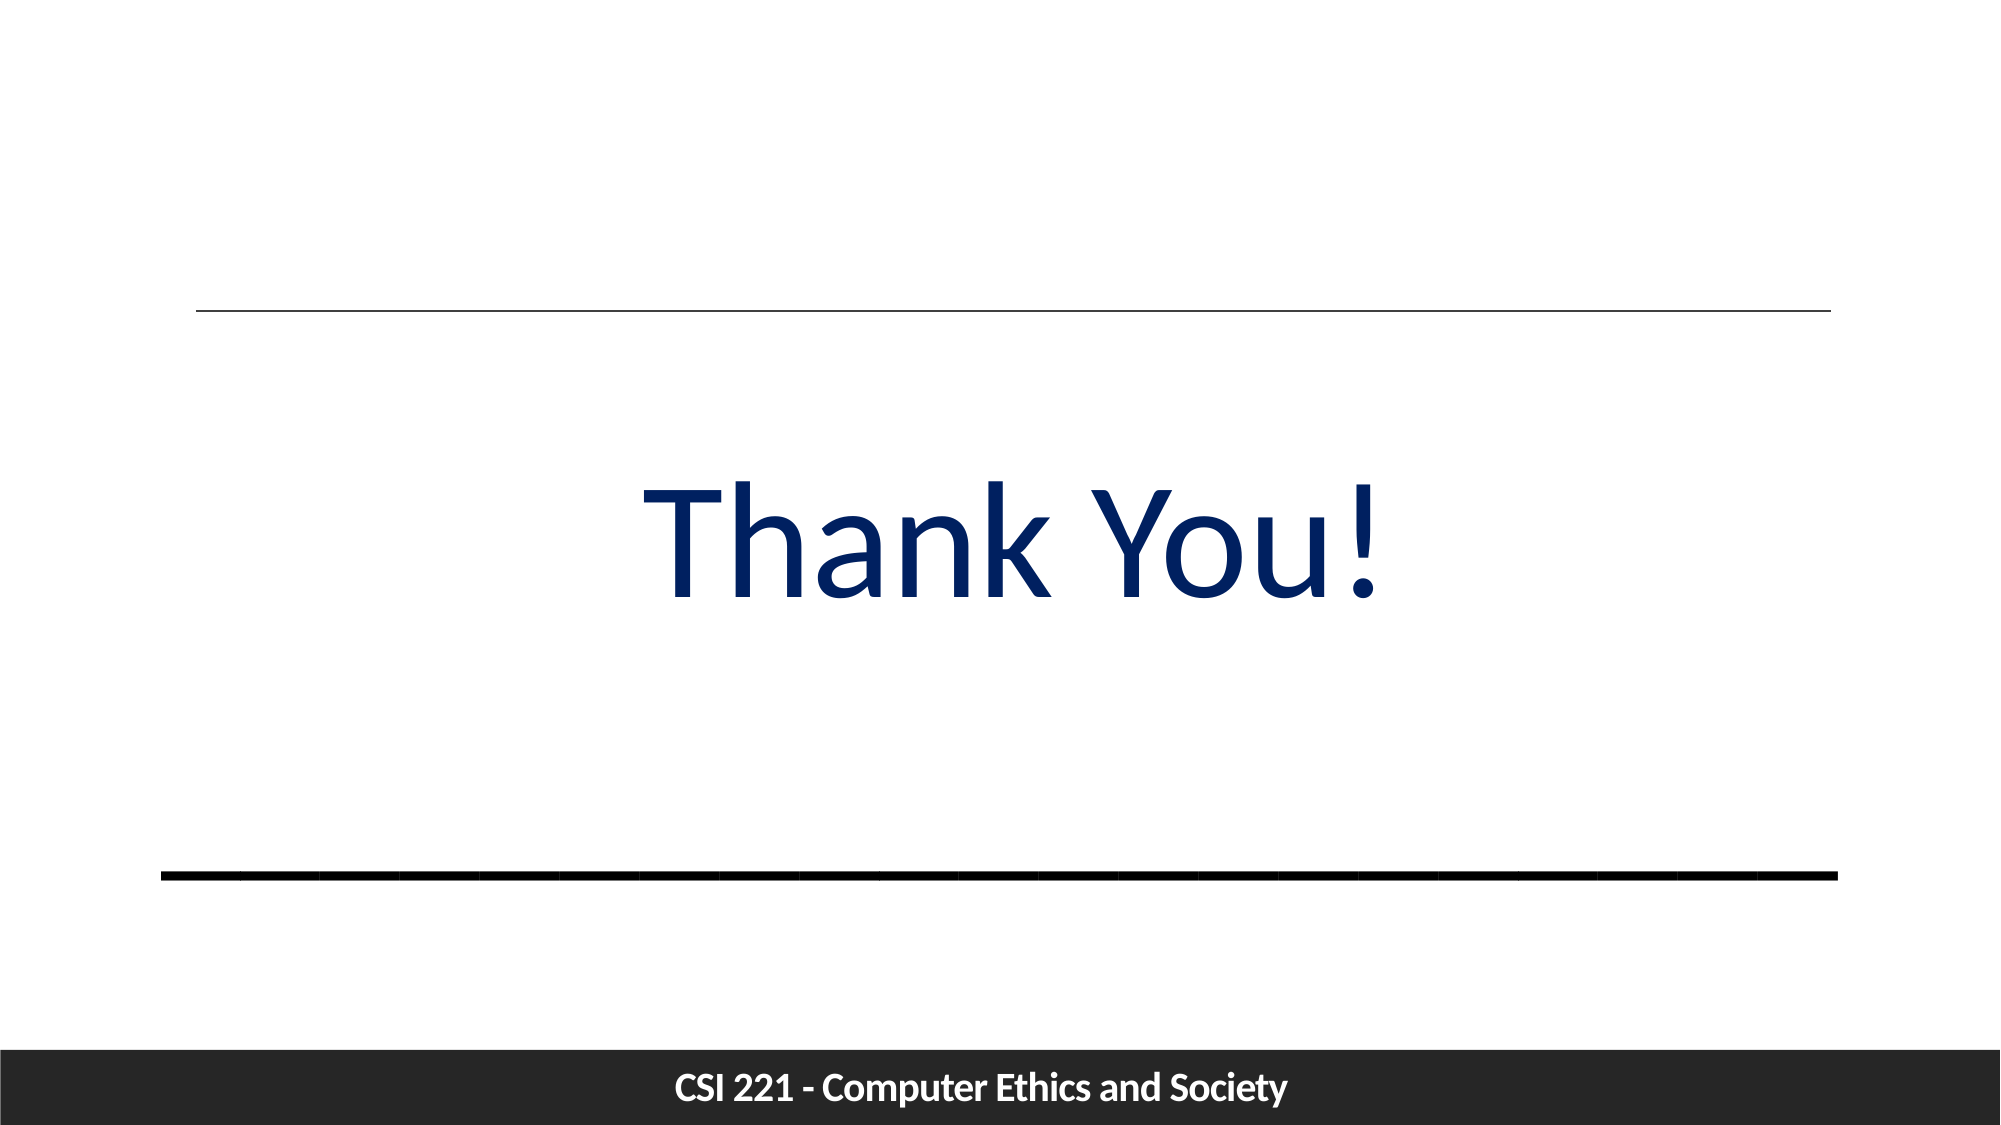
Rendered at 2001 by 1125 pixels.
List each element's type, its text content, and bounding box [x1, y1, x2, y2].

text_box CSI 221 - Computer Ethics and Society [659, 1052, 1945, 1119]
list Thank You! _____________________ [161, 383, 1873, 1018]
